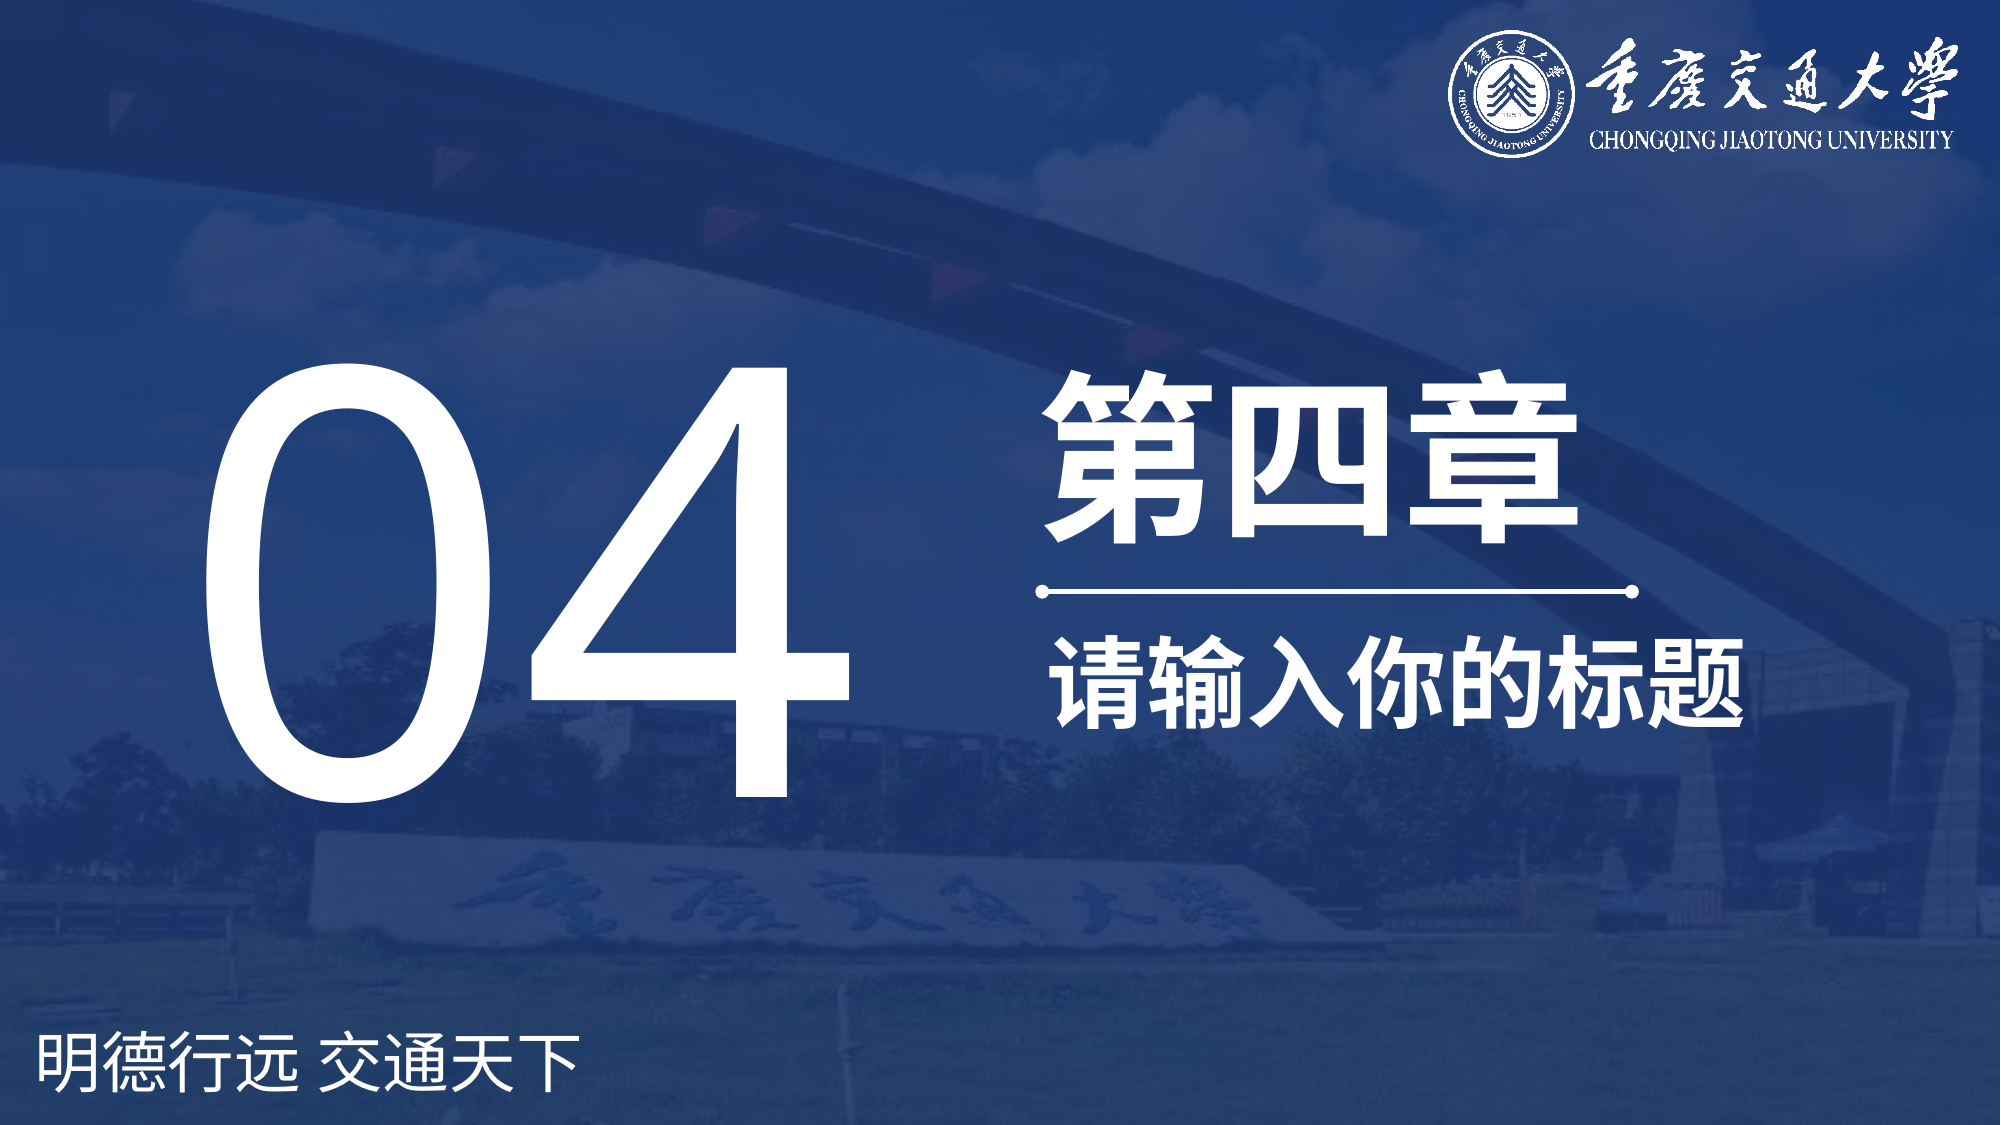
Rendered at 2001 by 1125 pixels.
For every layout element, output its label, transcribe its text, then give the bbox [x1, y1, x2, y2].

text_box 明德行远 交通天下 [19, 1013, 1020, 1108]
picture [1448, 30, 1958, 158]
text_box 请输入你的标题 [1038, 619, 1816, 742]
text_box [0, 0, 2000, 1125]
text_box 第四章 [1038, 356, 1839, 553]
text_box 04 [163, 191, 1038, 925]
